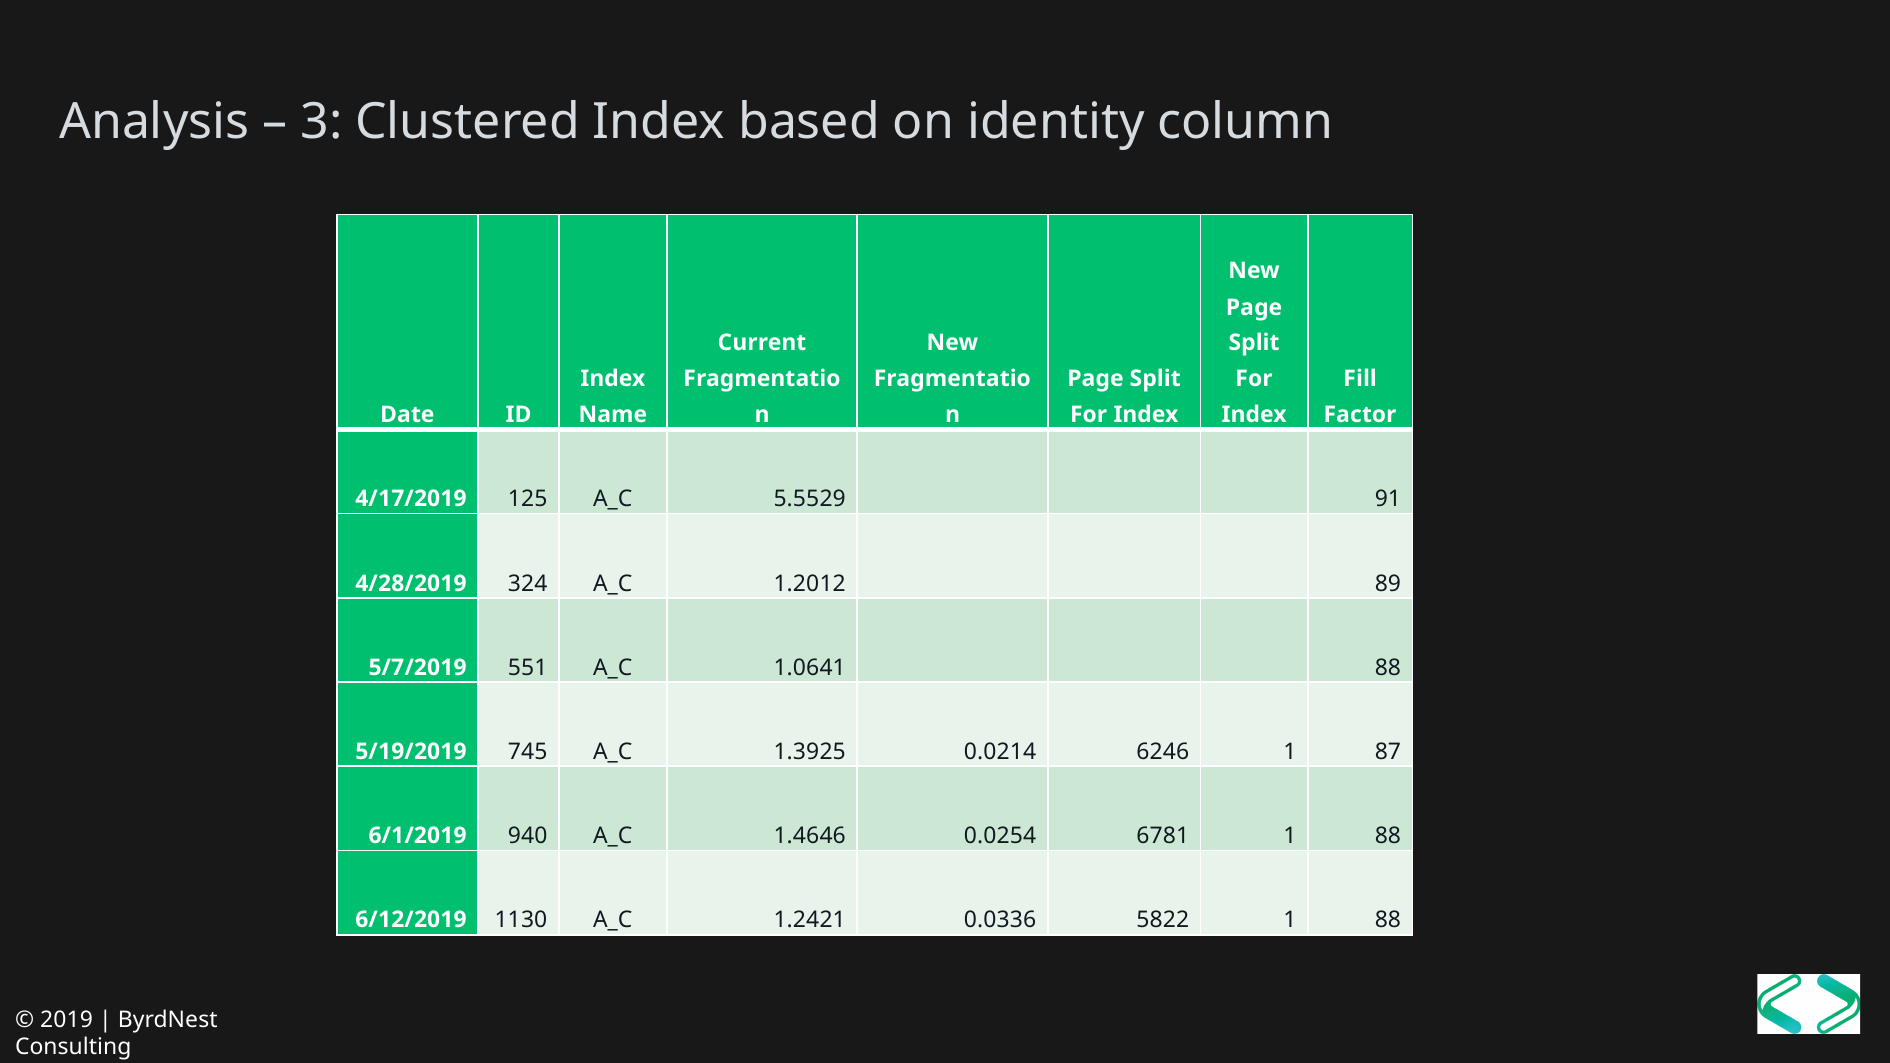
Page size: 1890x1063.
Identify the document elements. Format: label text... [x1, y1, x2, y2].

table_cell 1 [1201, 683, 1307, 765]
table_cell [858, 514, 1047, 597]
table_cell 1.4646 [668, 767, 856, 850]
table_cell 745 [479, 683, 558, 765]
table_header Index Name [560, 215, 666, 427]
table_cell A_C [560, 432, 666, 513]
table_cell A_C [560, 767, 666, 850]
table_header Current Fragmentation [668, 215, 856, 427]
table_header New Page Split For Index [1201, 215, 1307, 427]
table_cell 940 [479, 767, 558, 850]
table_cell 88 [1309, 767, 1412, 850]
table_header ID [479, 215, 558, 427]
table_cell A_C [560, 851, 666, 934]
title Analysis – 3: Clustered Index based on identity column [59, 59, 1831, 178]
text_box © 2019 | ByrdNest Consulting [0, 1001, 337, 1062]
table_header New Fragmentation [858, 215, 1047, 427]
table_cell 0.0336 [858, 851, 1047, 934]
table_cell [1049, 432, 1200, 513]
table_header Page Split For Index [1049, 215, 1200, 427]
table_cell 1 [1201, 851, 1307, 934]
table_cell 6/12/2019 [338, 851, 477, 934]
table_cell 87 [1309, 683, 1412, 765]
table_cell [1049, 514, 1200, 597]
table_cell 324 [479, 514, 558, 597]
table_cell [1201, 599, 1307, 681]
table_cell A_C [560, 599, 666, 681]
table_cell 5/19/2019 [338, 683, 477, 765]
table_cell A_C [560, 683, 666, 765]
table_cell 88 [1309, 851, 1412, 934]
table_cell 88 [1309, 599, 1412, 681]
table_cell 6781 [1049, 767, 1200, 850]
table_cell 89 [1309, 514, 1412, 597]
table_cell 91 [1309, 432, 1412, 513]
table_cell 1130 [479, 851, 558, 934]
table_cell 5822 [1049, 851, 1200, 934]
table_cell 1.2421 [668, 851, 856, 934]
table_cell 551 [479, 599, 558, 681]
table_cell 6/1/2019 [338, 767, 477, 850]
table_cell 5/7/2019 [338, 599, 477, 681]
table_cell A_C [560, 514, 666, 597]
table_cell 6246 [1049, 683, 1200, 765]
table_cell 0.0214 [858, 683, 1047, 765]
table_header Fill Factor [1309, 215, 1412, 427]
table_cell [858, 599, 1047, 681]
table_cell 125 [479, 432, 558, 513]
table_cell 1.2012 [668, 514, 856, 597]
table_cell 5.5529 [668, 432, 856, 513]
table_cell [1201, 432, 1307, 513]
table_cell 4/28/2019 [338, 514, 477, 597]
table_cell [1049, 599, 1200, 681]
table_cell 1.0641 [668, 599, 856, 681]
table_cell 0.0254 [858, 767, 1047, 850]
table_cell [858, 432, 1047, 513]
table_cell 4/17/2019 [338, 432, 477, 513]
table_cell [1201, 514, 1307, 597]
table_header Date [338, 215, 477, 427]
table_cell 1.3925 [668, 683, 856, 765]
table_cell 1 [1201, 767, 1307, 850]
